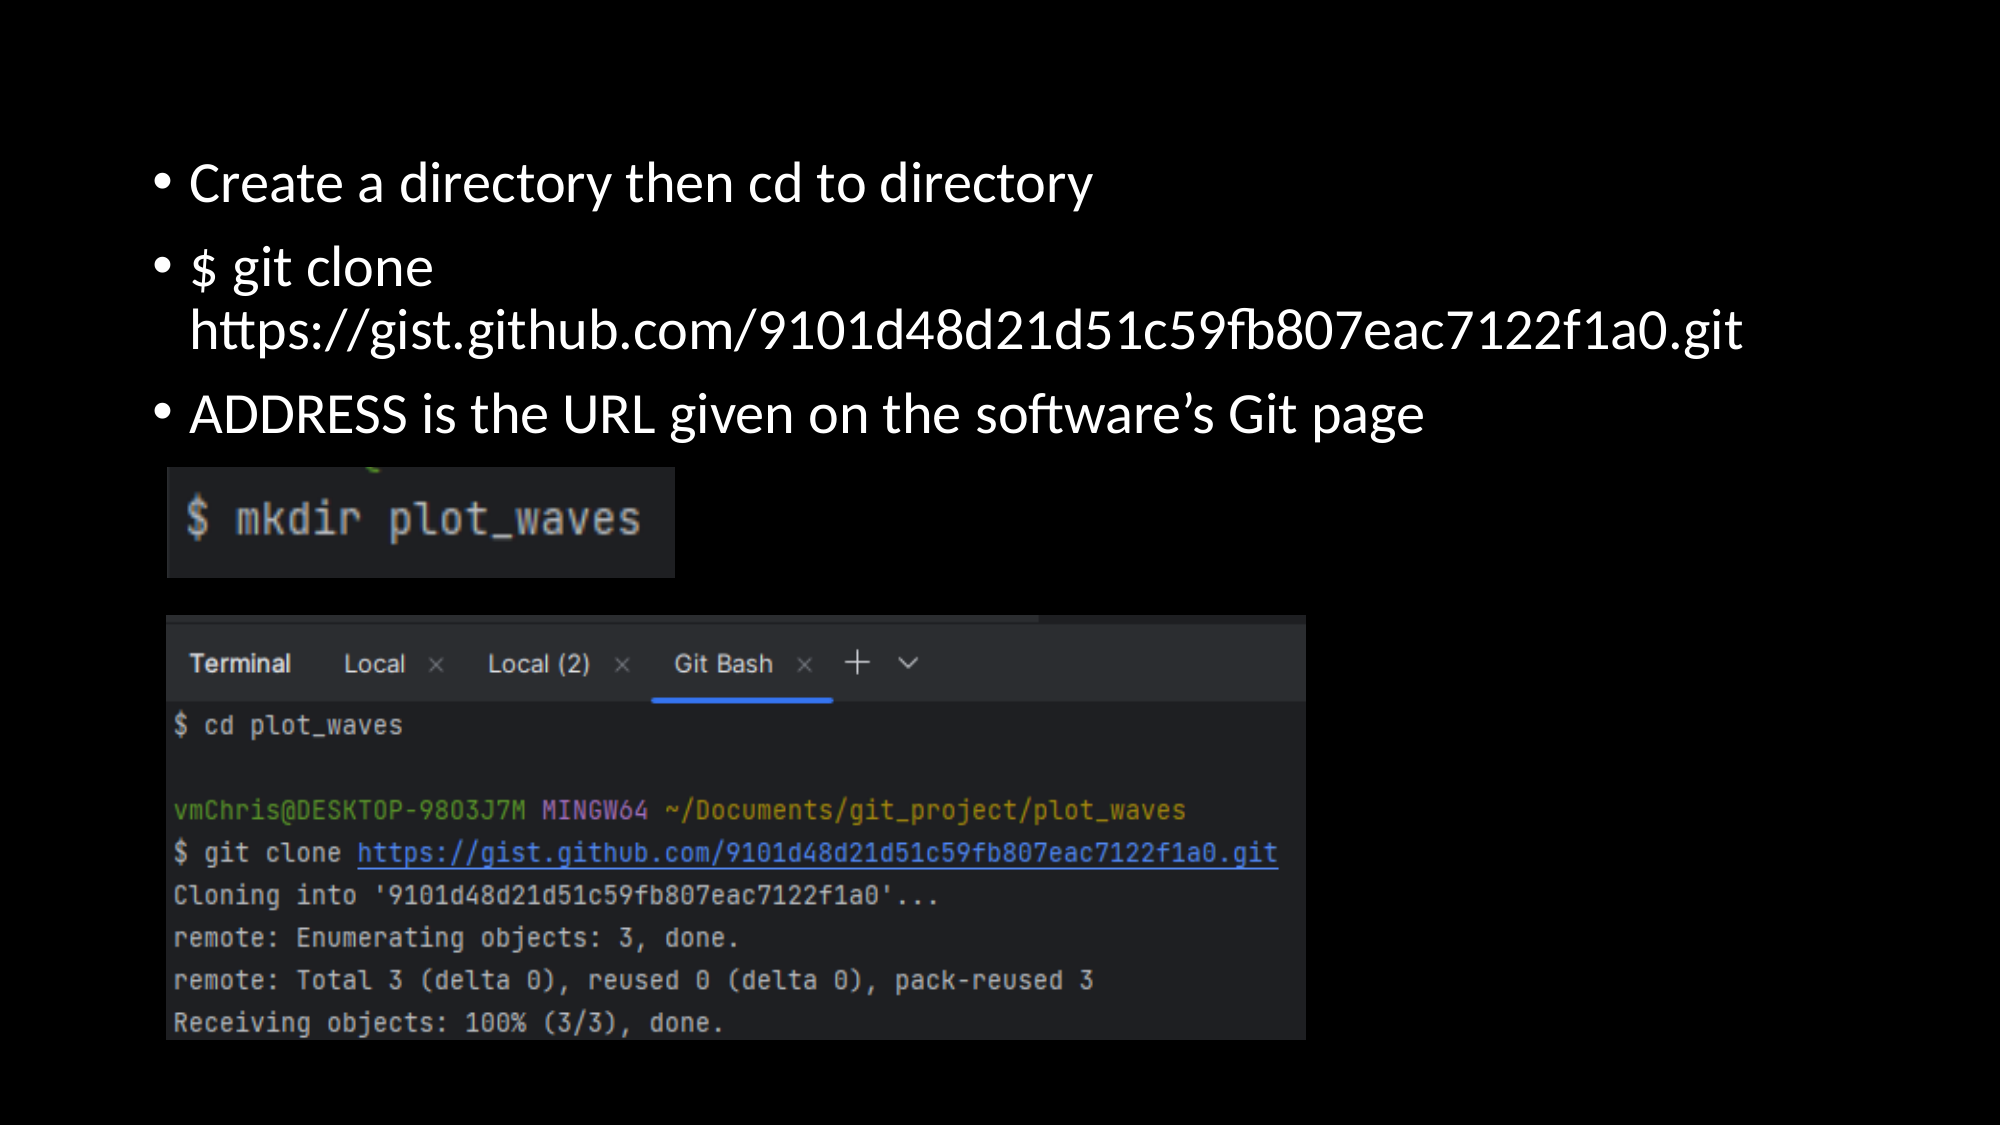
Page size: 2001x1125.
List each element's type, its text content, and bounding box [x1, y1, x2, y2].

picture [166, 615, 1306, 1040]
picture [167, 467, 675, 578]
list Create a directory then cd to directory $ git clone https://gist.github.com/9101d48d21d51c59fb807eac7122f1a0.git ADDRESS is the URL given on the software’s Git page [137, 145, 1863, 1014]
